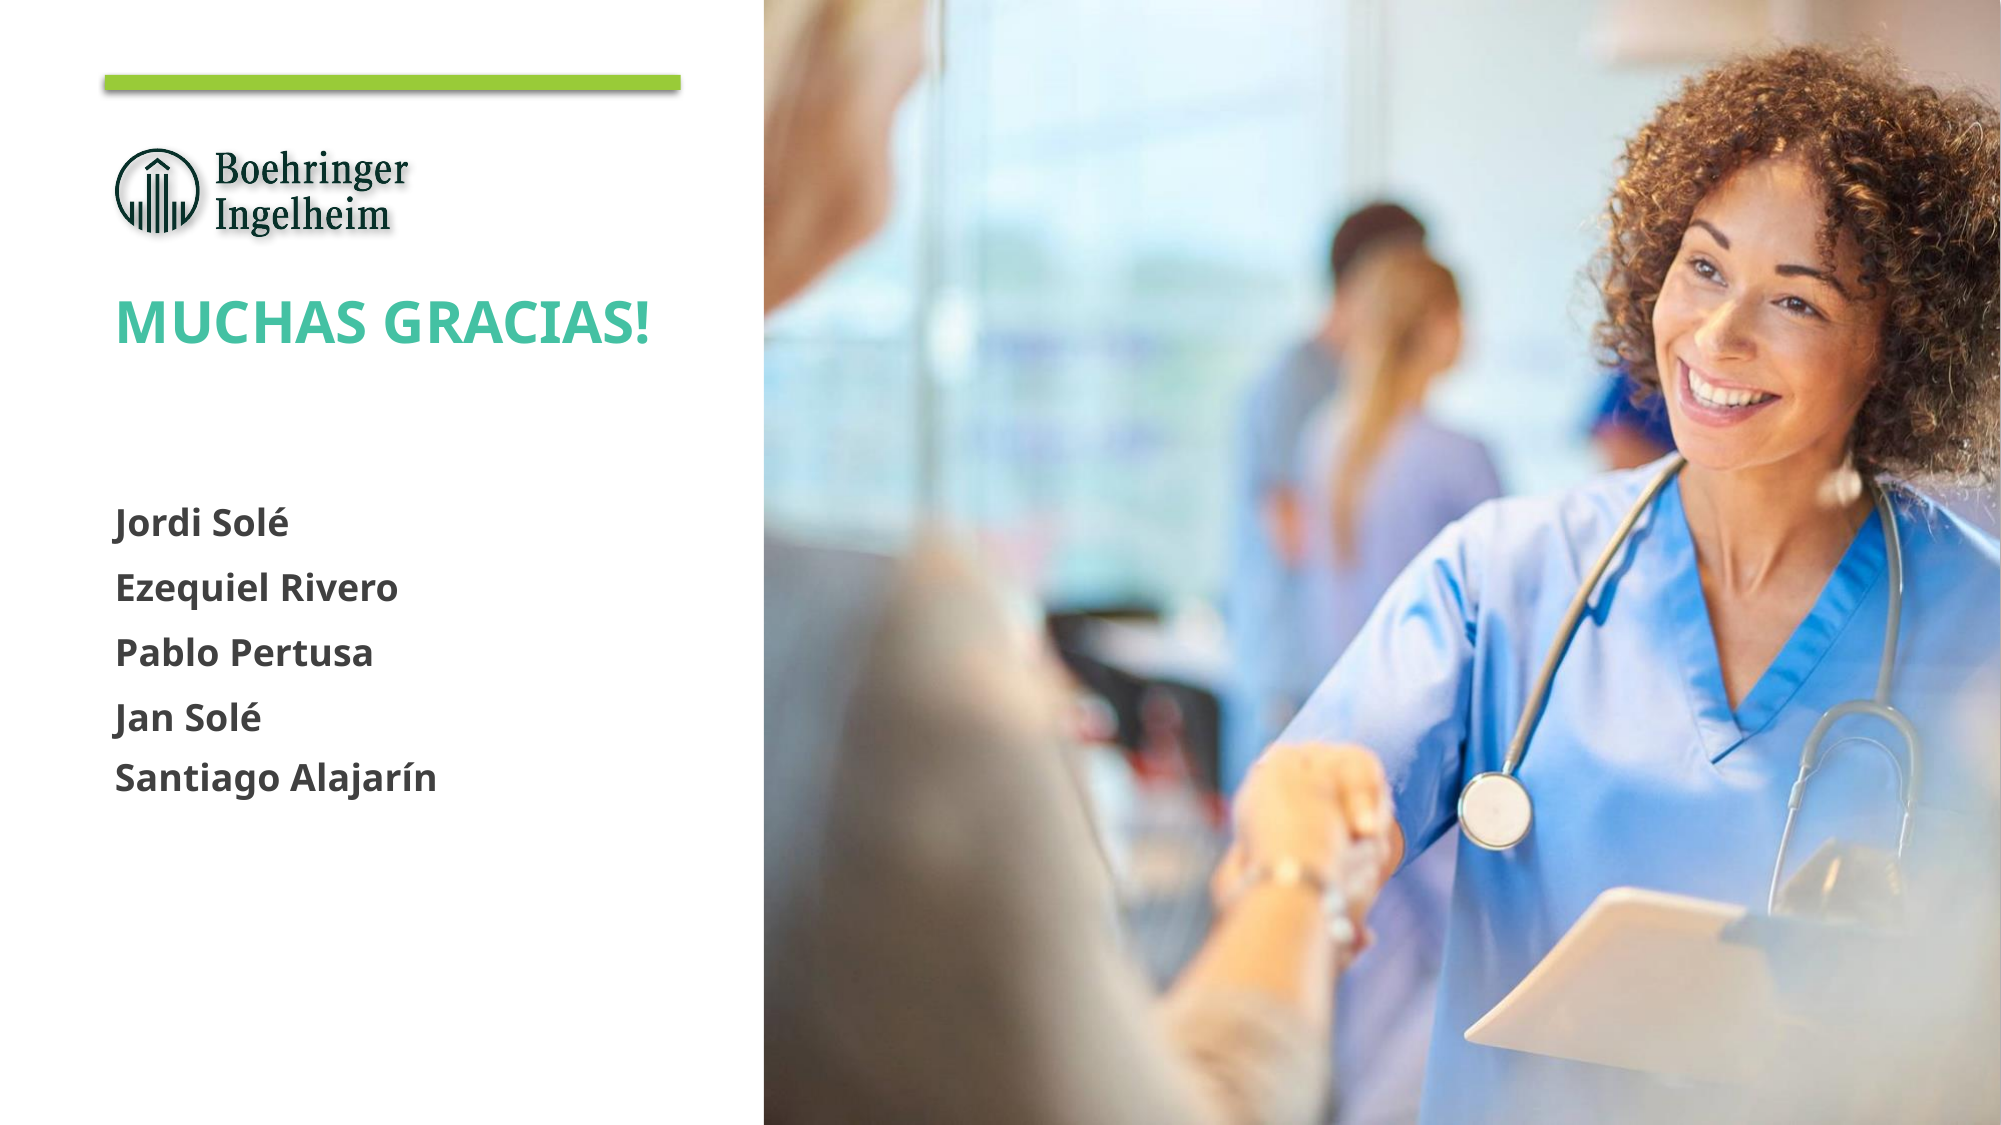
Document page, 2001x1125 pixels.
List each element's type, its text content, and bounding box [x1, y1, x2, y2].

picture [115, 148, 408, 237]
title Muchas gracias! [100, 115, 717, 363]
list Jordi Solé Ezequiel Rivero Pablo Pertusa Jan Solé Santiago Alajarín [100, 383, 686, 981]
picture [763, 0, 2000, 1125]
